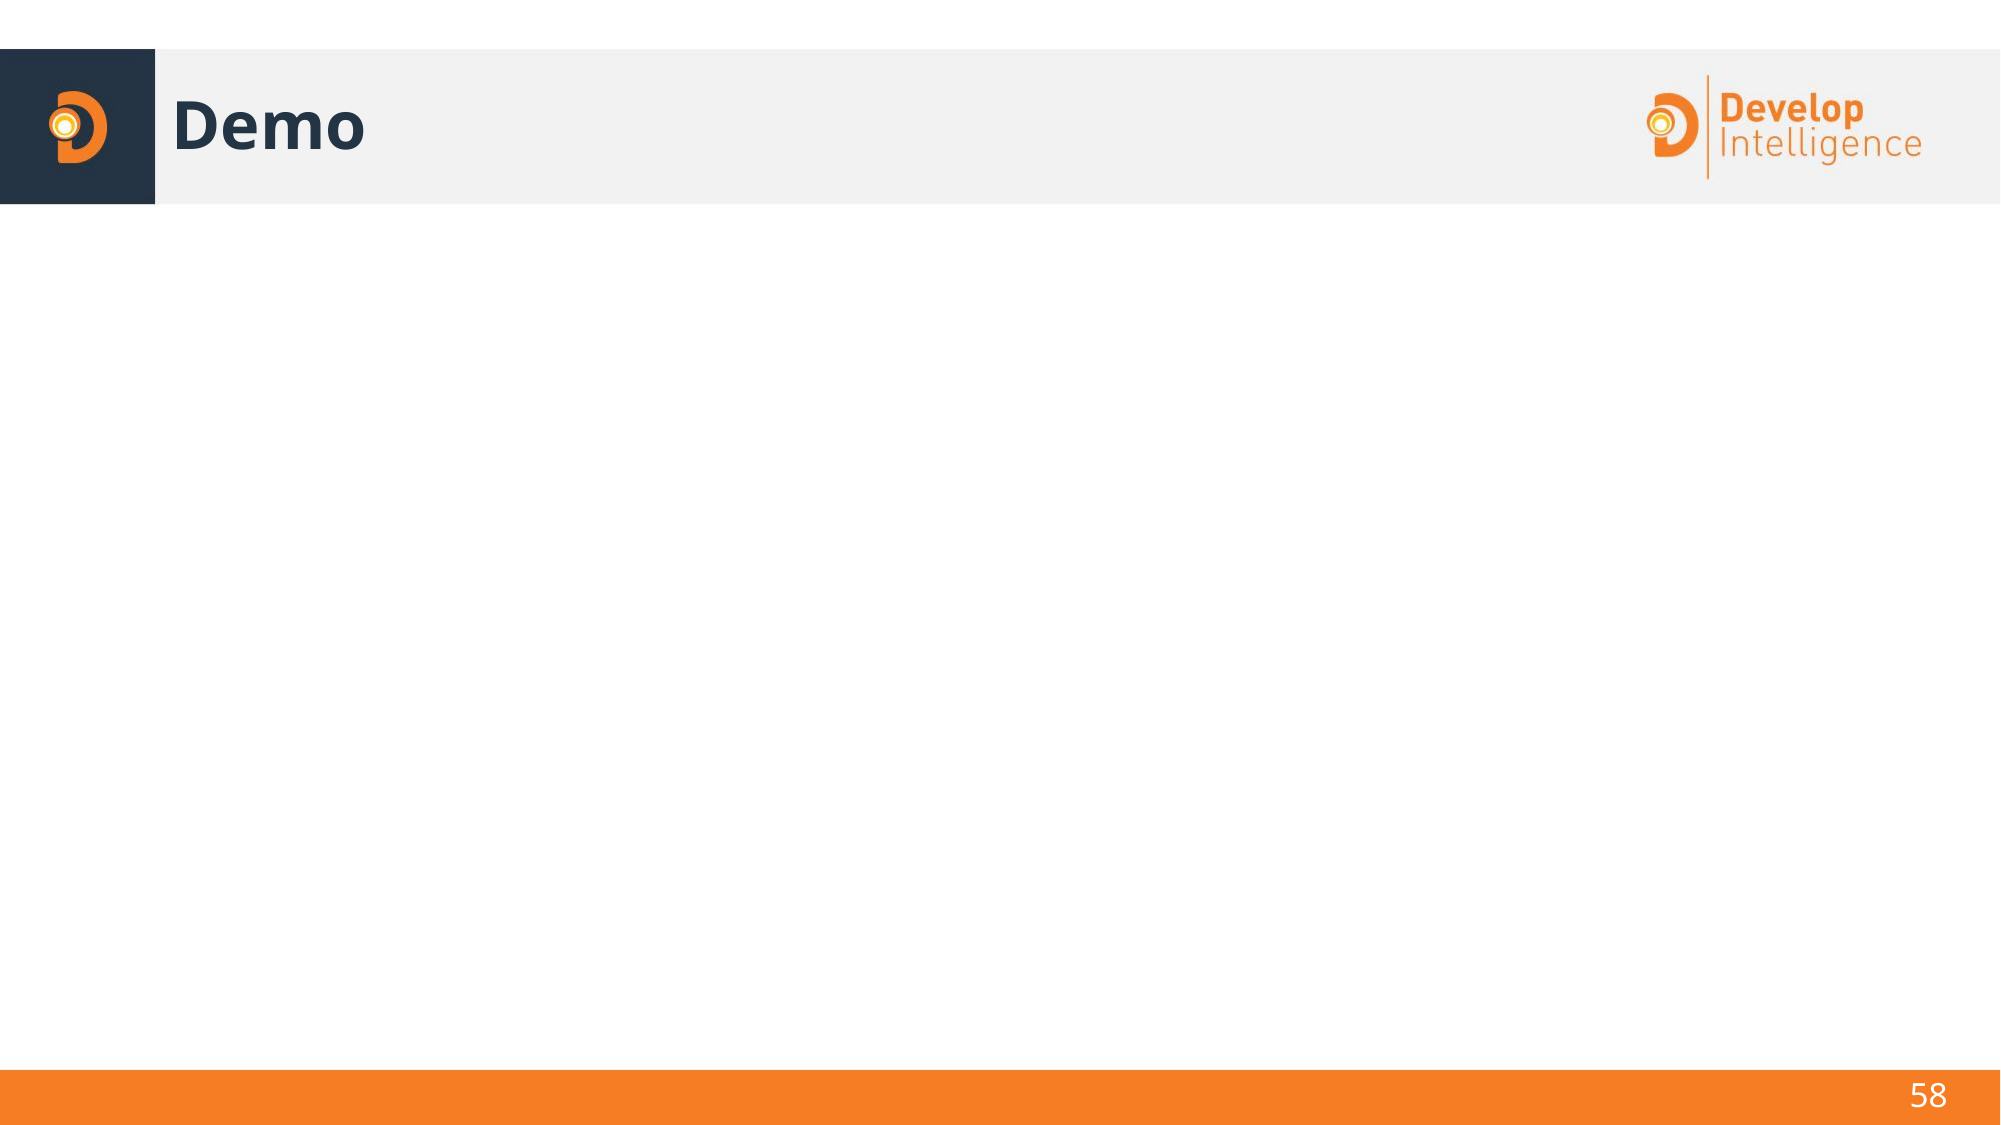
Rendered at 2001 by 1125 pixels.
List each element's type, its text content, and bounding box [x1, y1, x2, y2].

slide_number 58 [1860, 1072, 1998, 1122]
picture [0, 0, 2001, 1125]
title Demo [156, 53, 1999, 203]
